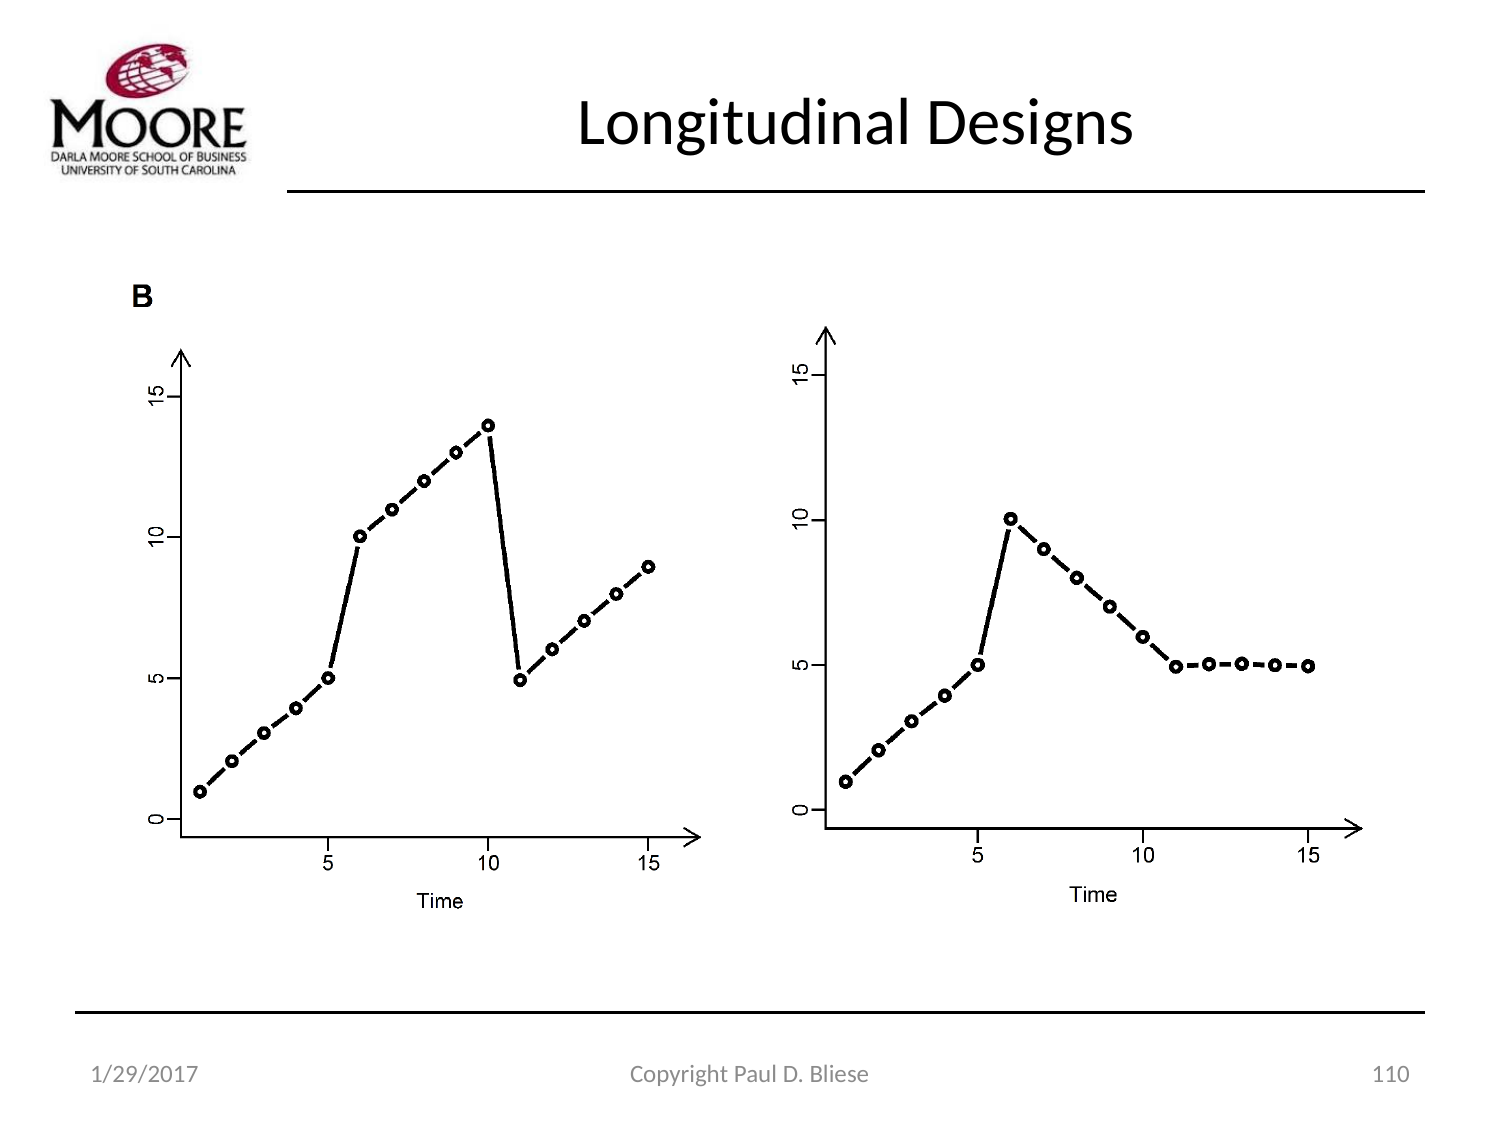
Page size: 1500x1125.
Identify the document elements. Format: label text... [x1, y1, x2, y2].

picture [74, 249, 1413, 964]
footer Copyright Paul D. Bliese [512, 1042, 988, 1103]
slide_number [75, 1042, 425, 1103]
slide_number 110 [1074, 1042, 1425, 1103]
picture [35, 24, 262, 191]
title Longitudinal Designs [287, 45, 1425, 192]
